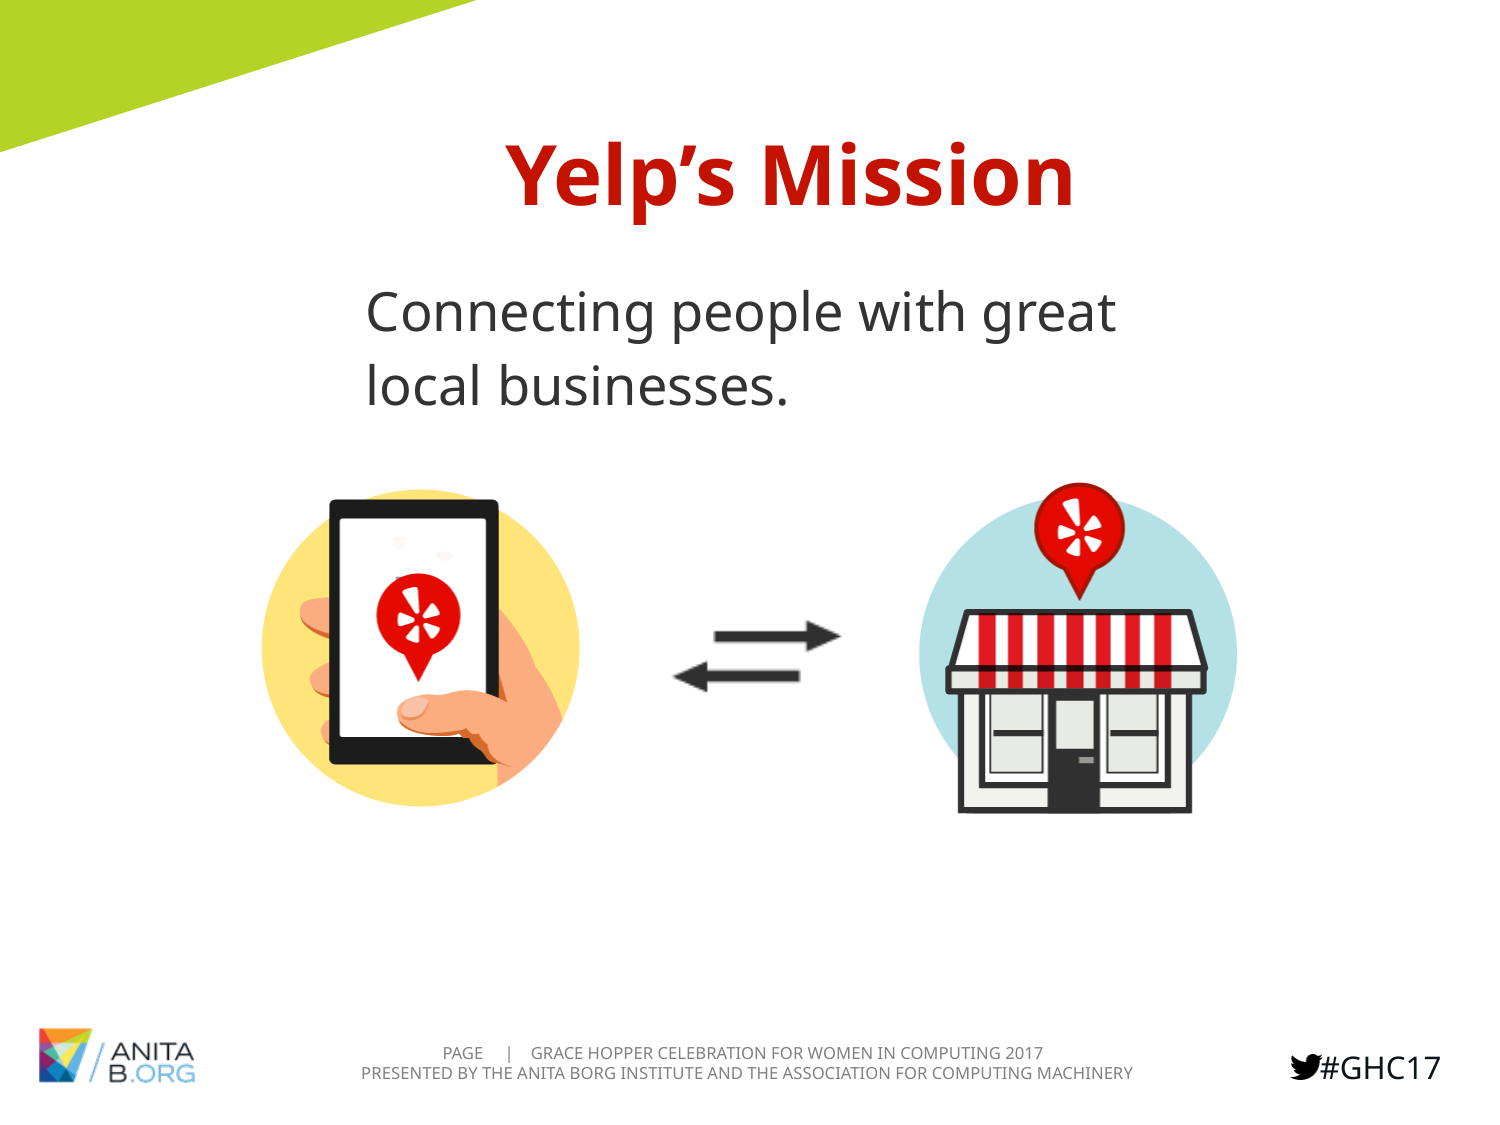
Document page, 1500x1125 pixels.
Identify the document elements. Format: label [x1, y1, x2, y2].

picture [1290, 1051, 1323, 1083]
picture [7, 65, 1500, 909]
picture [39, 1028, 195, 1083]
